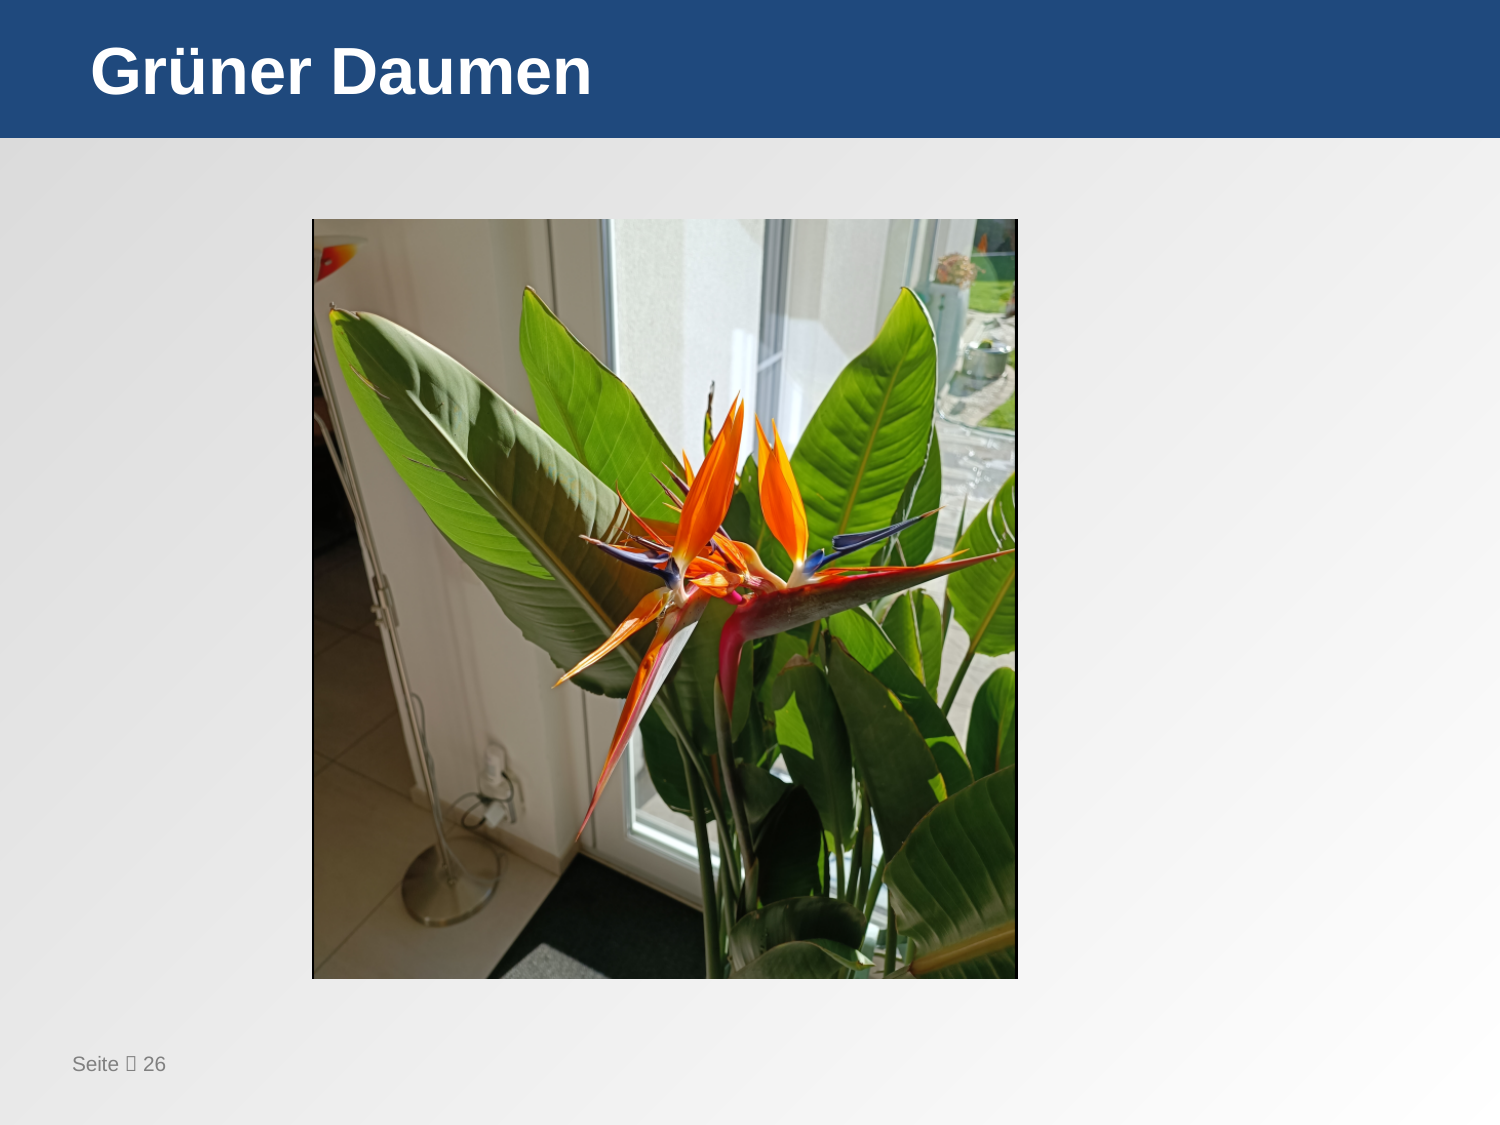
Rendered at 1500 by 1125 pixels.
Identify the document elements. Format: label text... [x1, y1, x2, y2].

picture [312, 219, 1018, 979]
title Grüner Daumen [75, 20, 1425, 208]
